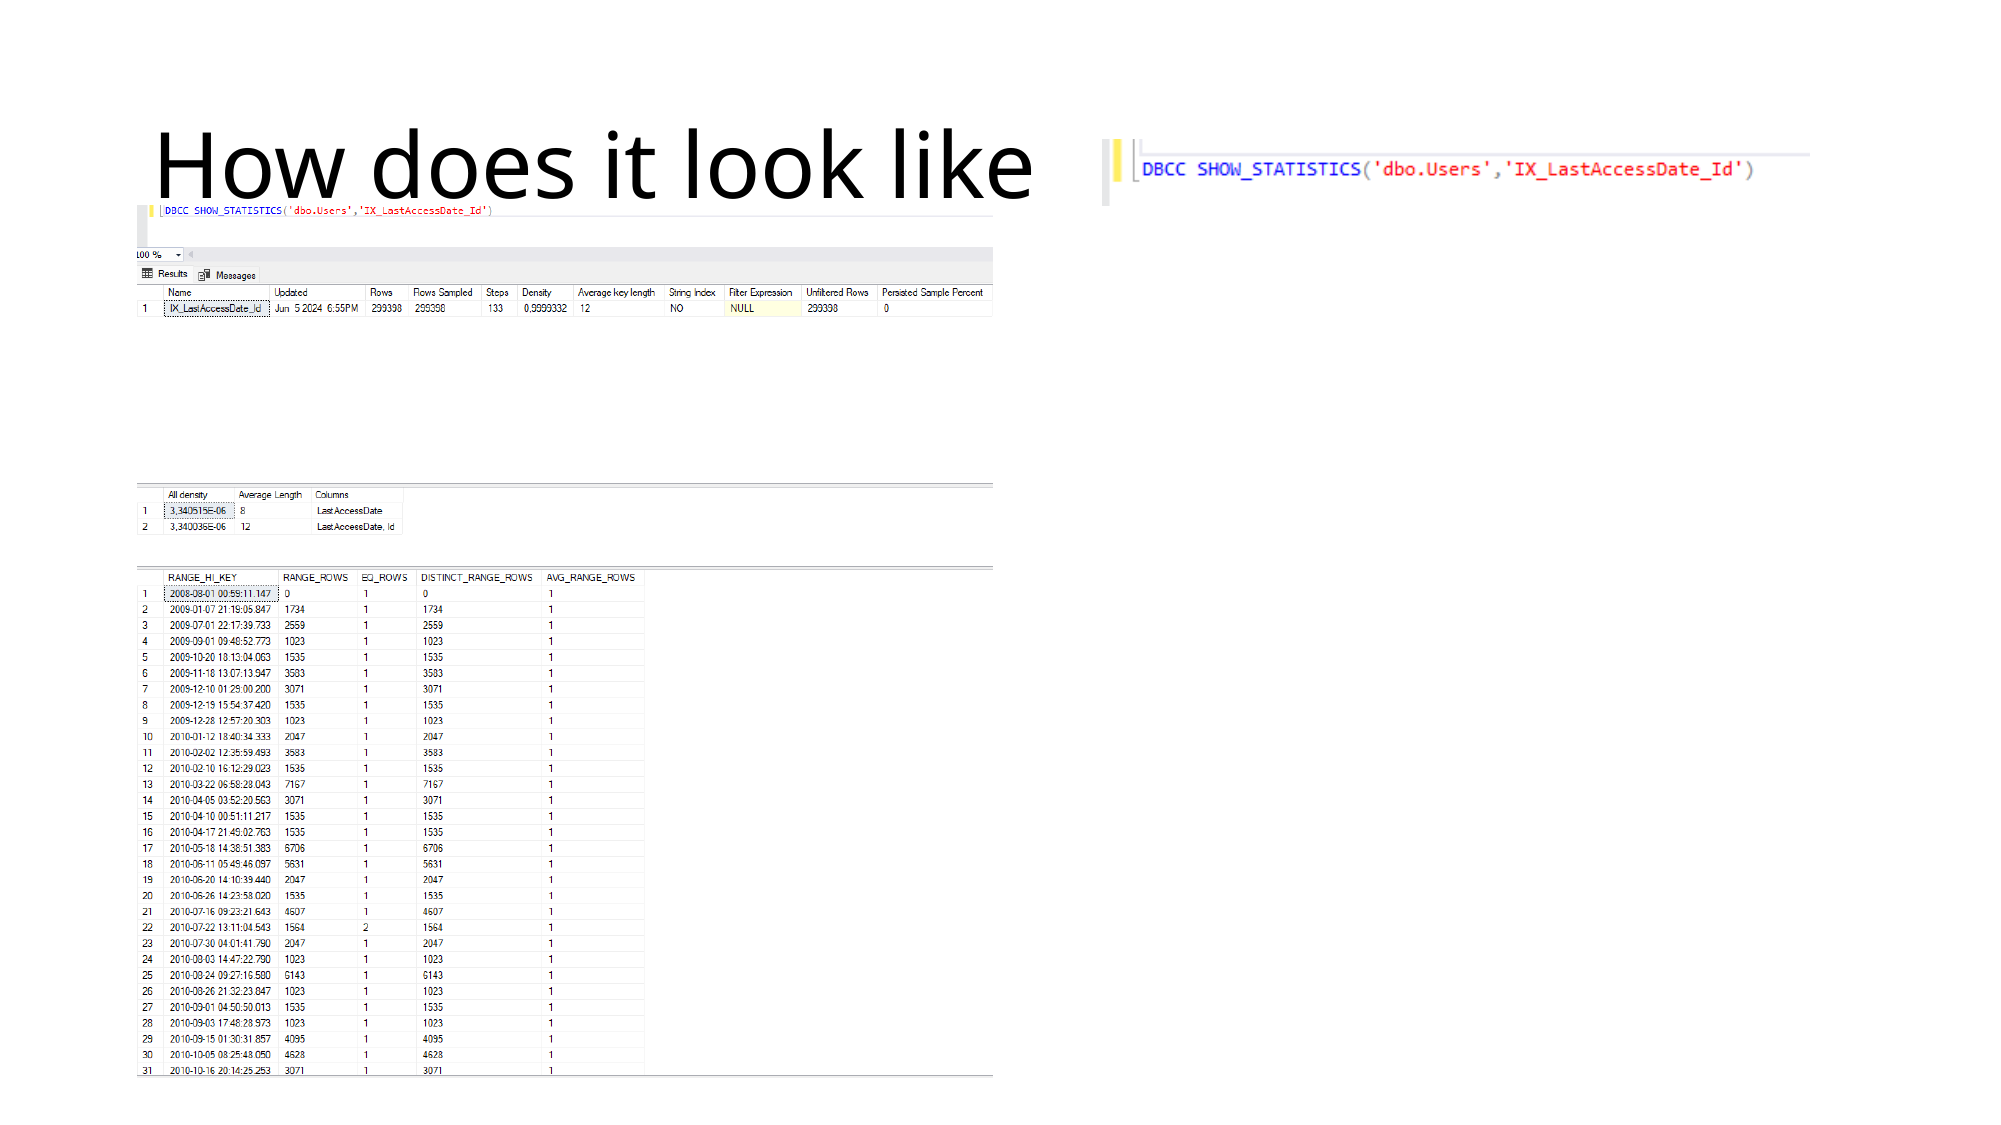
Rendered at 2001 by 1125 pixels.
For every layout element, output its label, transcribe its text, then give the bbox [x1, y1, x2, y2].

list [136, 205, 994, 1078]
title How does it look like [137, 59, 1863, 278]
picture [1101, 139, 1811, 207]
